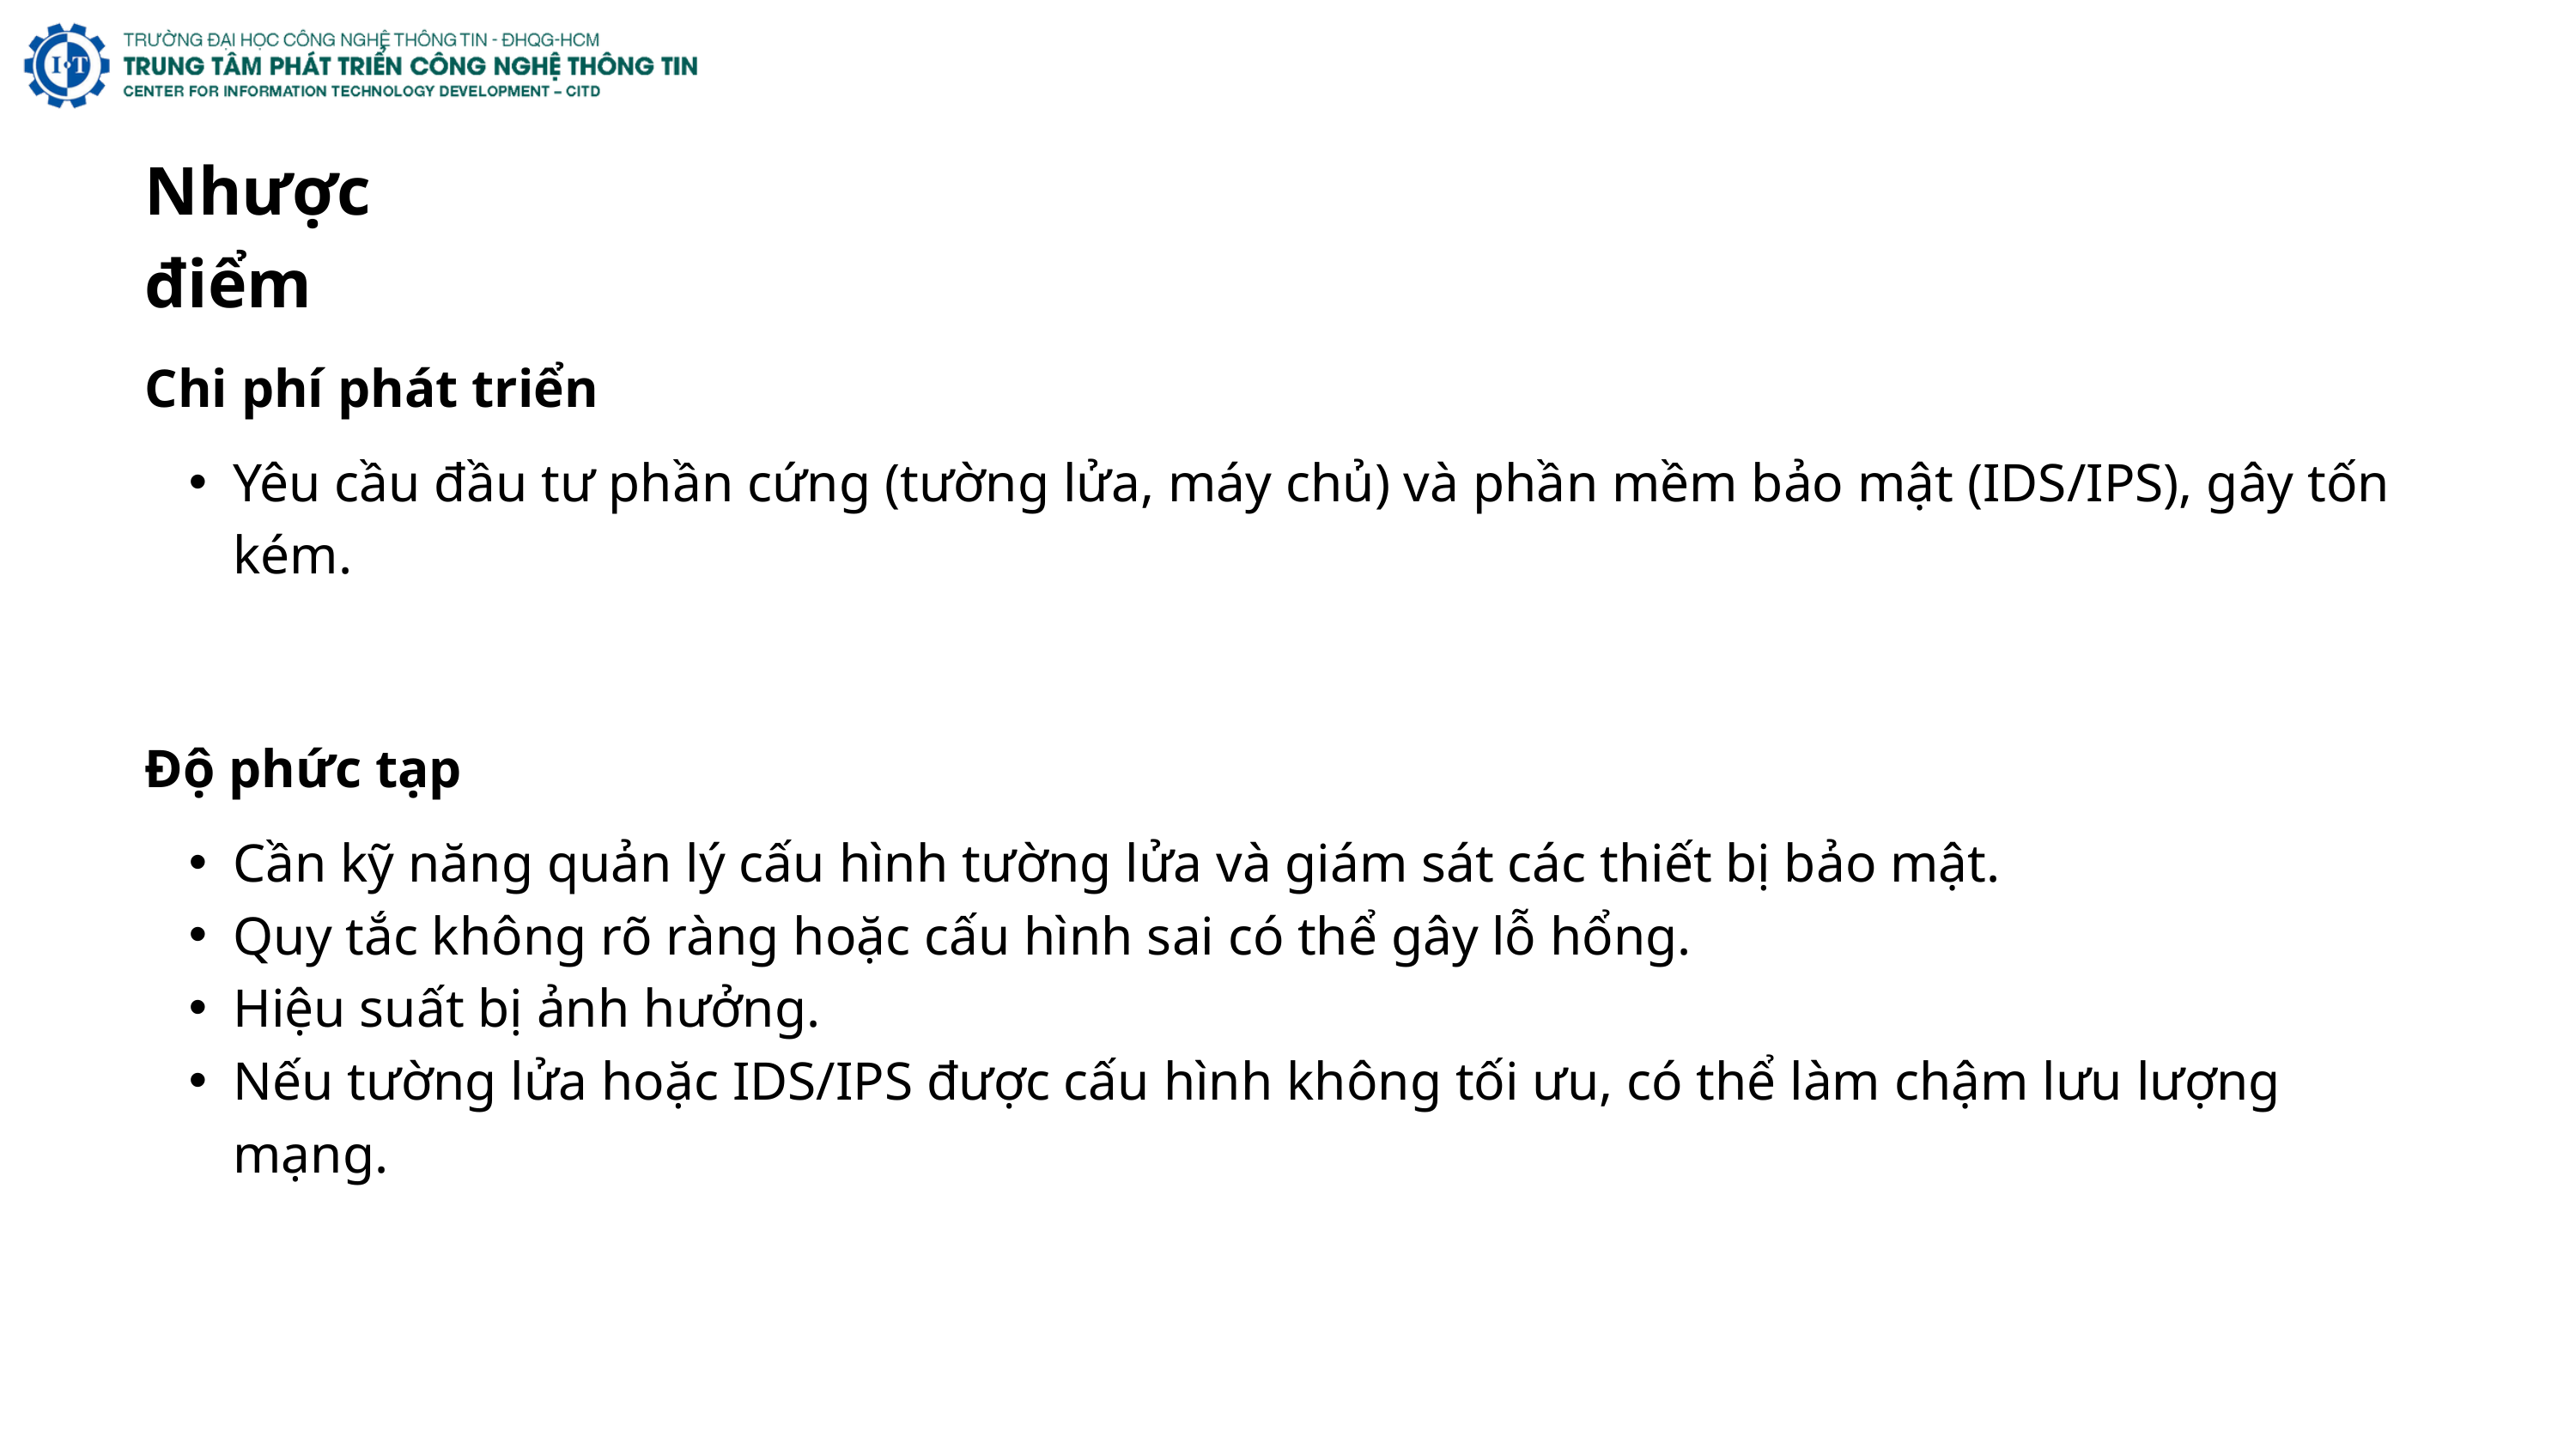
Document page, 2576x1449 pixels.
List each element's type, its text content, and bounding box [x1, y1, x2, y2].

text_box Nhược điểm [144, 135, 550, 321]
text_box [19, 20, 704, 112]
text_box Cần kỹ năng quản lý cấu hình tường lửa và giám sát các thiết bị bảo mật. Quy tắc không rõ ràng hoặc cấu hình sai có thể gây lỗ hổng. Hiệu suất bị ảnh hưởng. Nếu tường lửa hoặc IDS/IPS được cấu hình không tối ưu, có thể làm chậm lưu lượng mạng. [144, 820, 2432, 1183]
text_box Chi phí phát triển [144, 344, 2432, 418]
text_box Yêu cầu đầu tư phần cứng (tường lửa, máy chủ) và phần mềm bảo mật (IDS/IPS), gây tốn kém. [144, 439, 2432, 585]
text_box Độ phức tạp [144, 725, 2432, 798]
